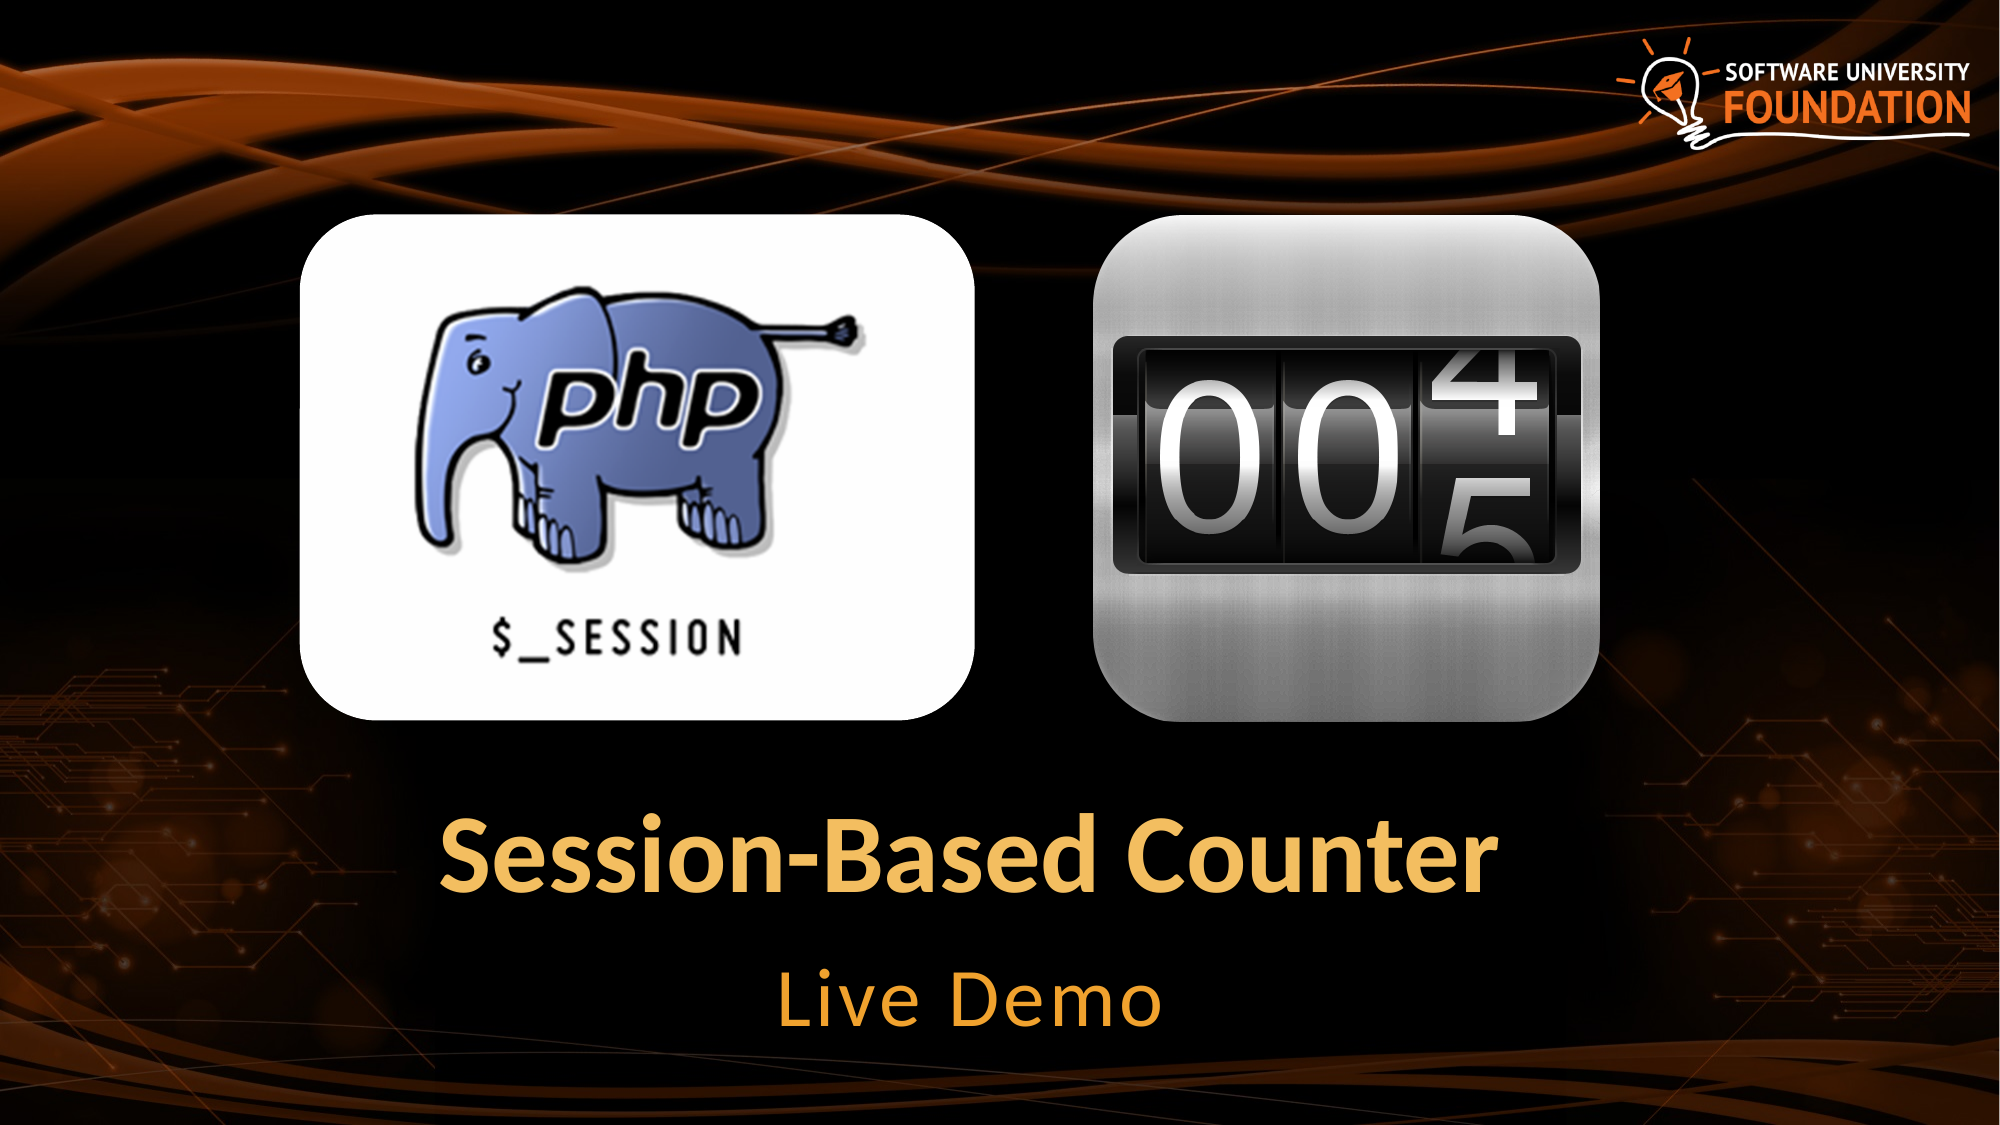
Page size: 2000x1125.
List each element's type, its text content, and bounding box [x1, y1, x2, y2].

title Session-Based Counter [237, 787, 1704, 923]
list Live Demo [237, 932, 1704, 1050]
picture [0, 0, 2000, 1125]
